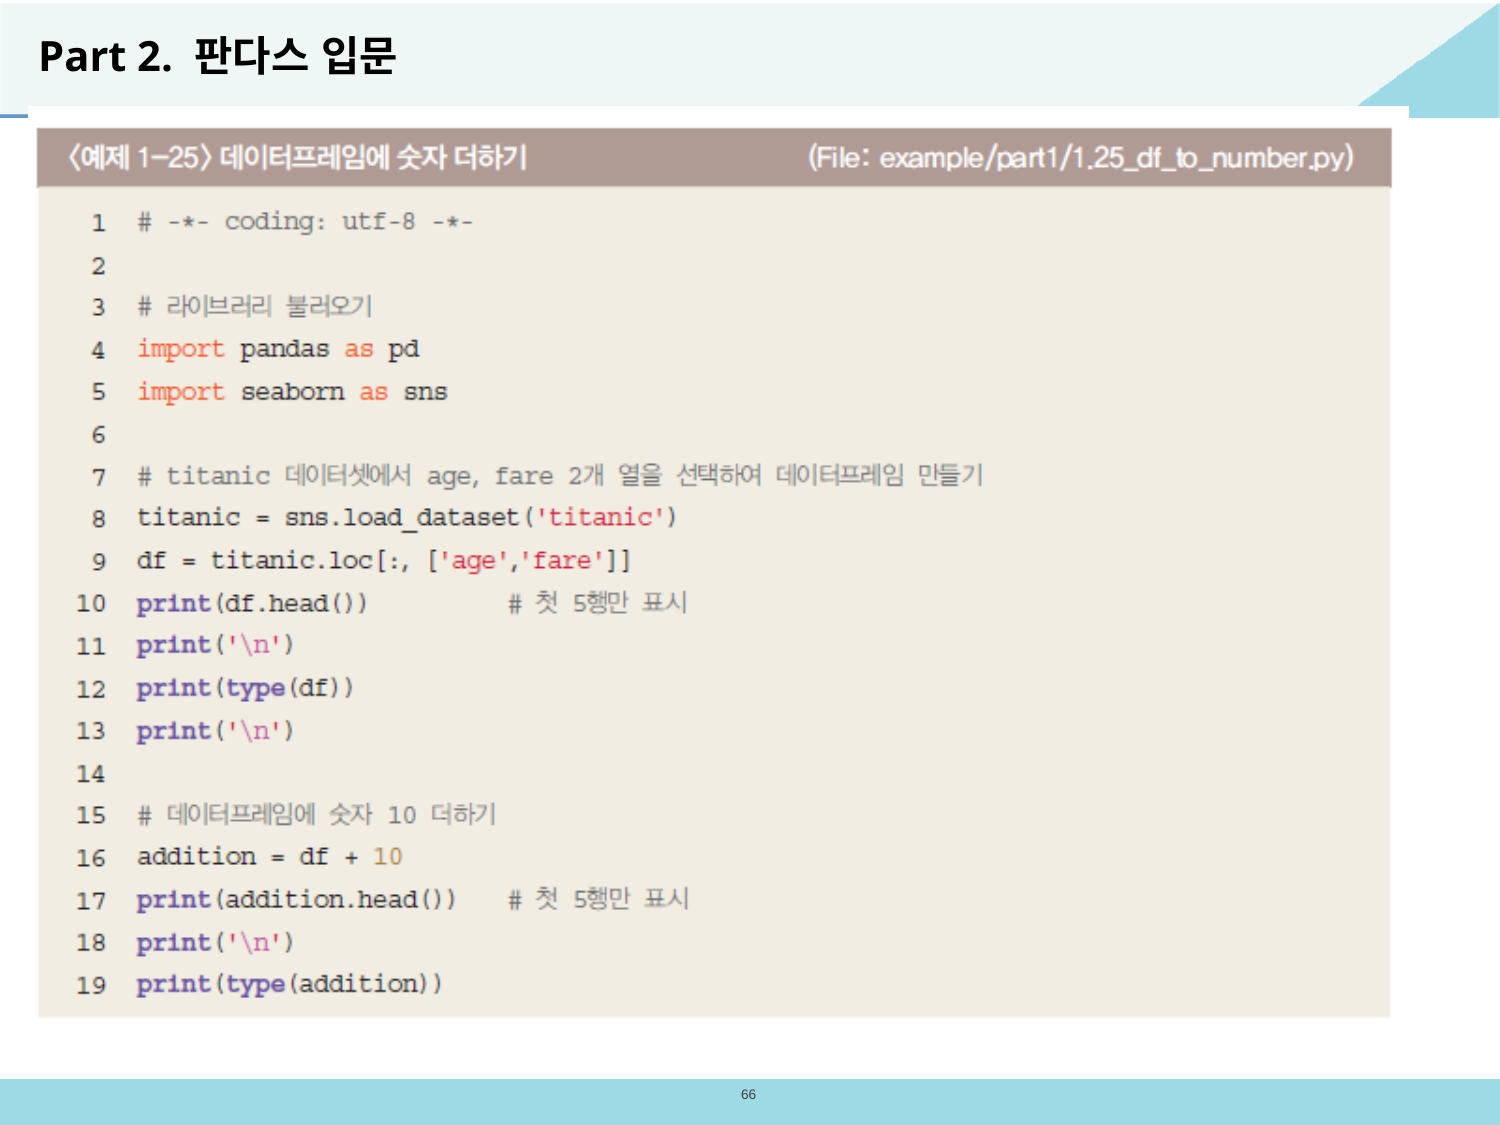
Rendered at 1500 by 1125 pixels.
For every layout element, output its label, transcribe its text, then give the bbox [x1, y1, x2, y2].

picture [0, 3, 1500, 1028]
picture [0, 1079, 1500, 1125]
text_box Part 2. 판다스 입문 [23, 7, 1483, 102]
